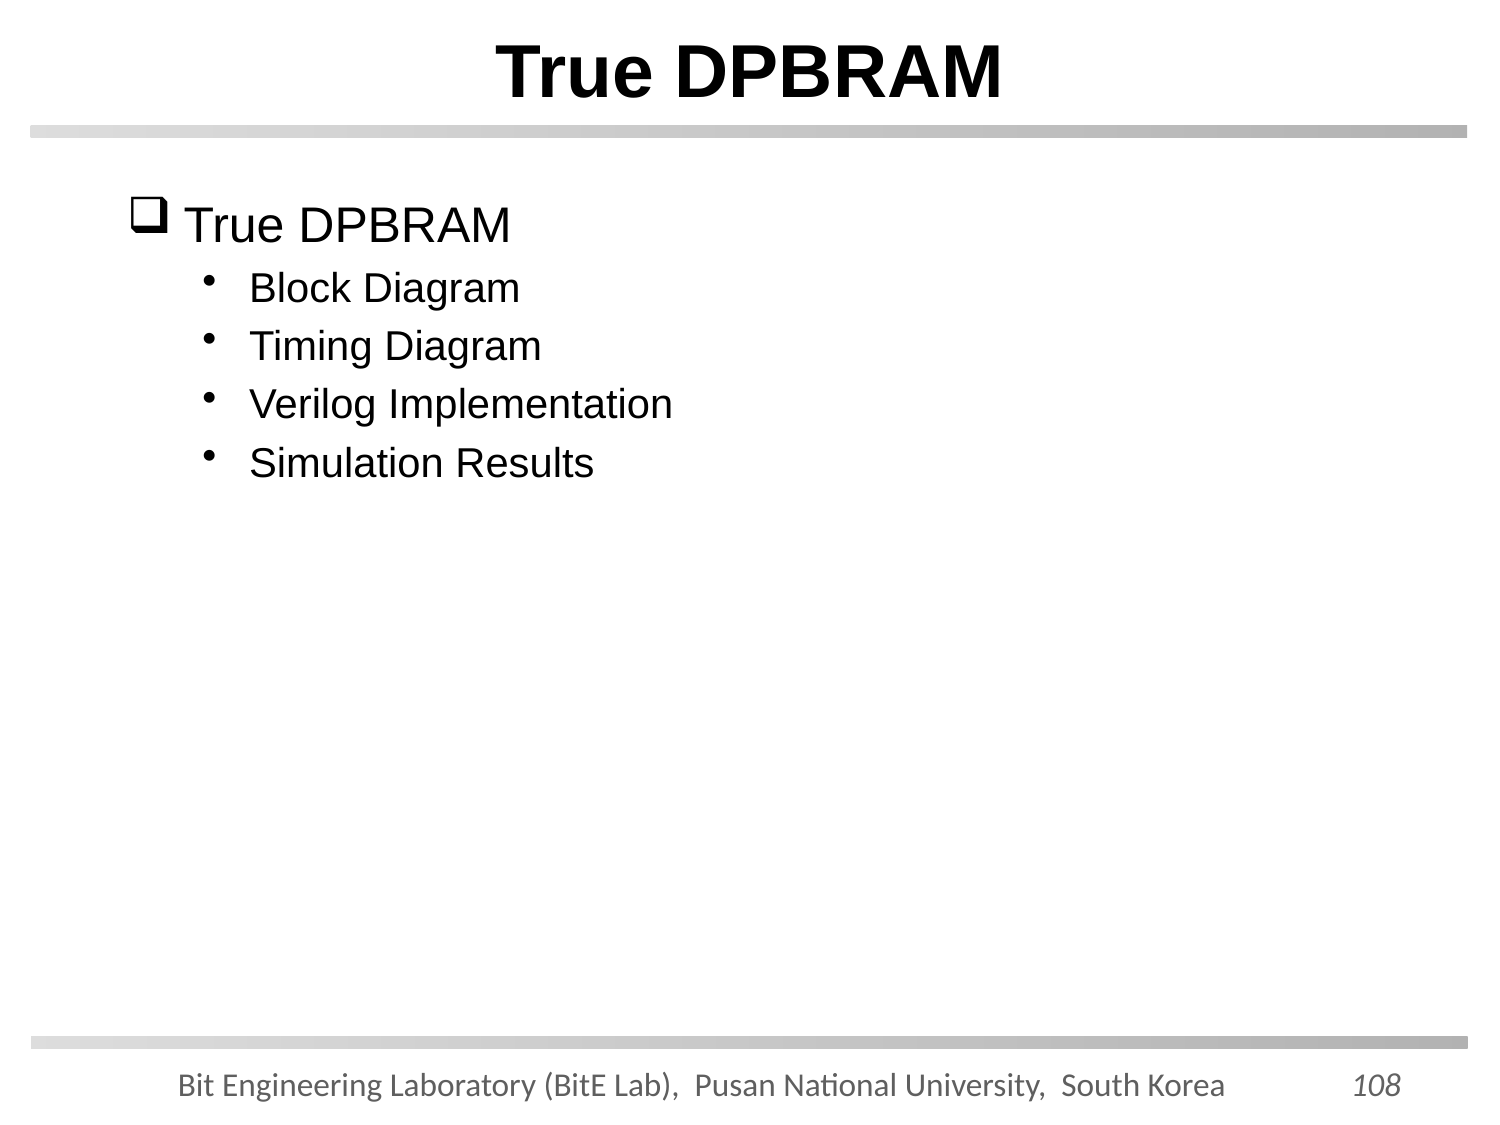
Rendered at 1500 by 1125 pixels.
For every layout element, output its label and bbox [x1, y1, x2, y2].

list [112, 184, 1388, 974]
title [50, 9, 1450, 126]
